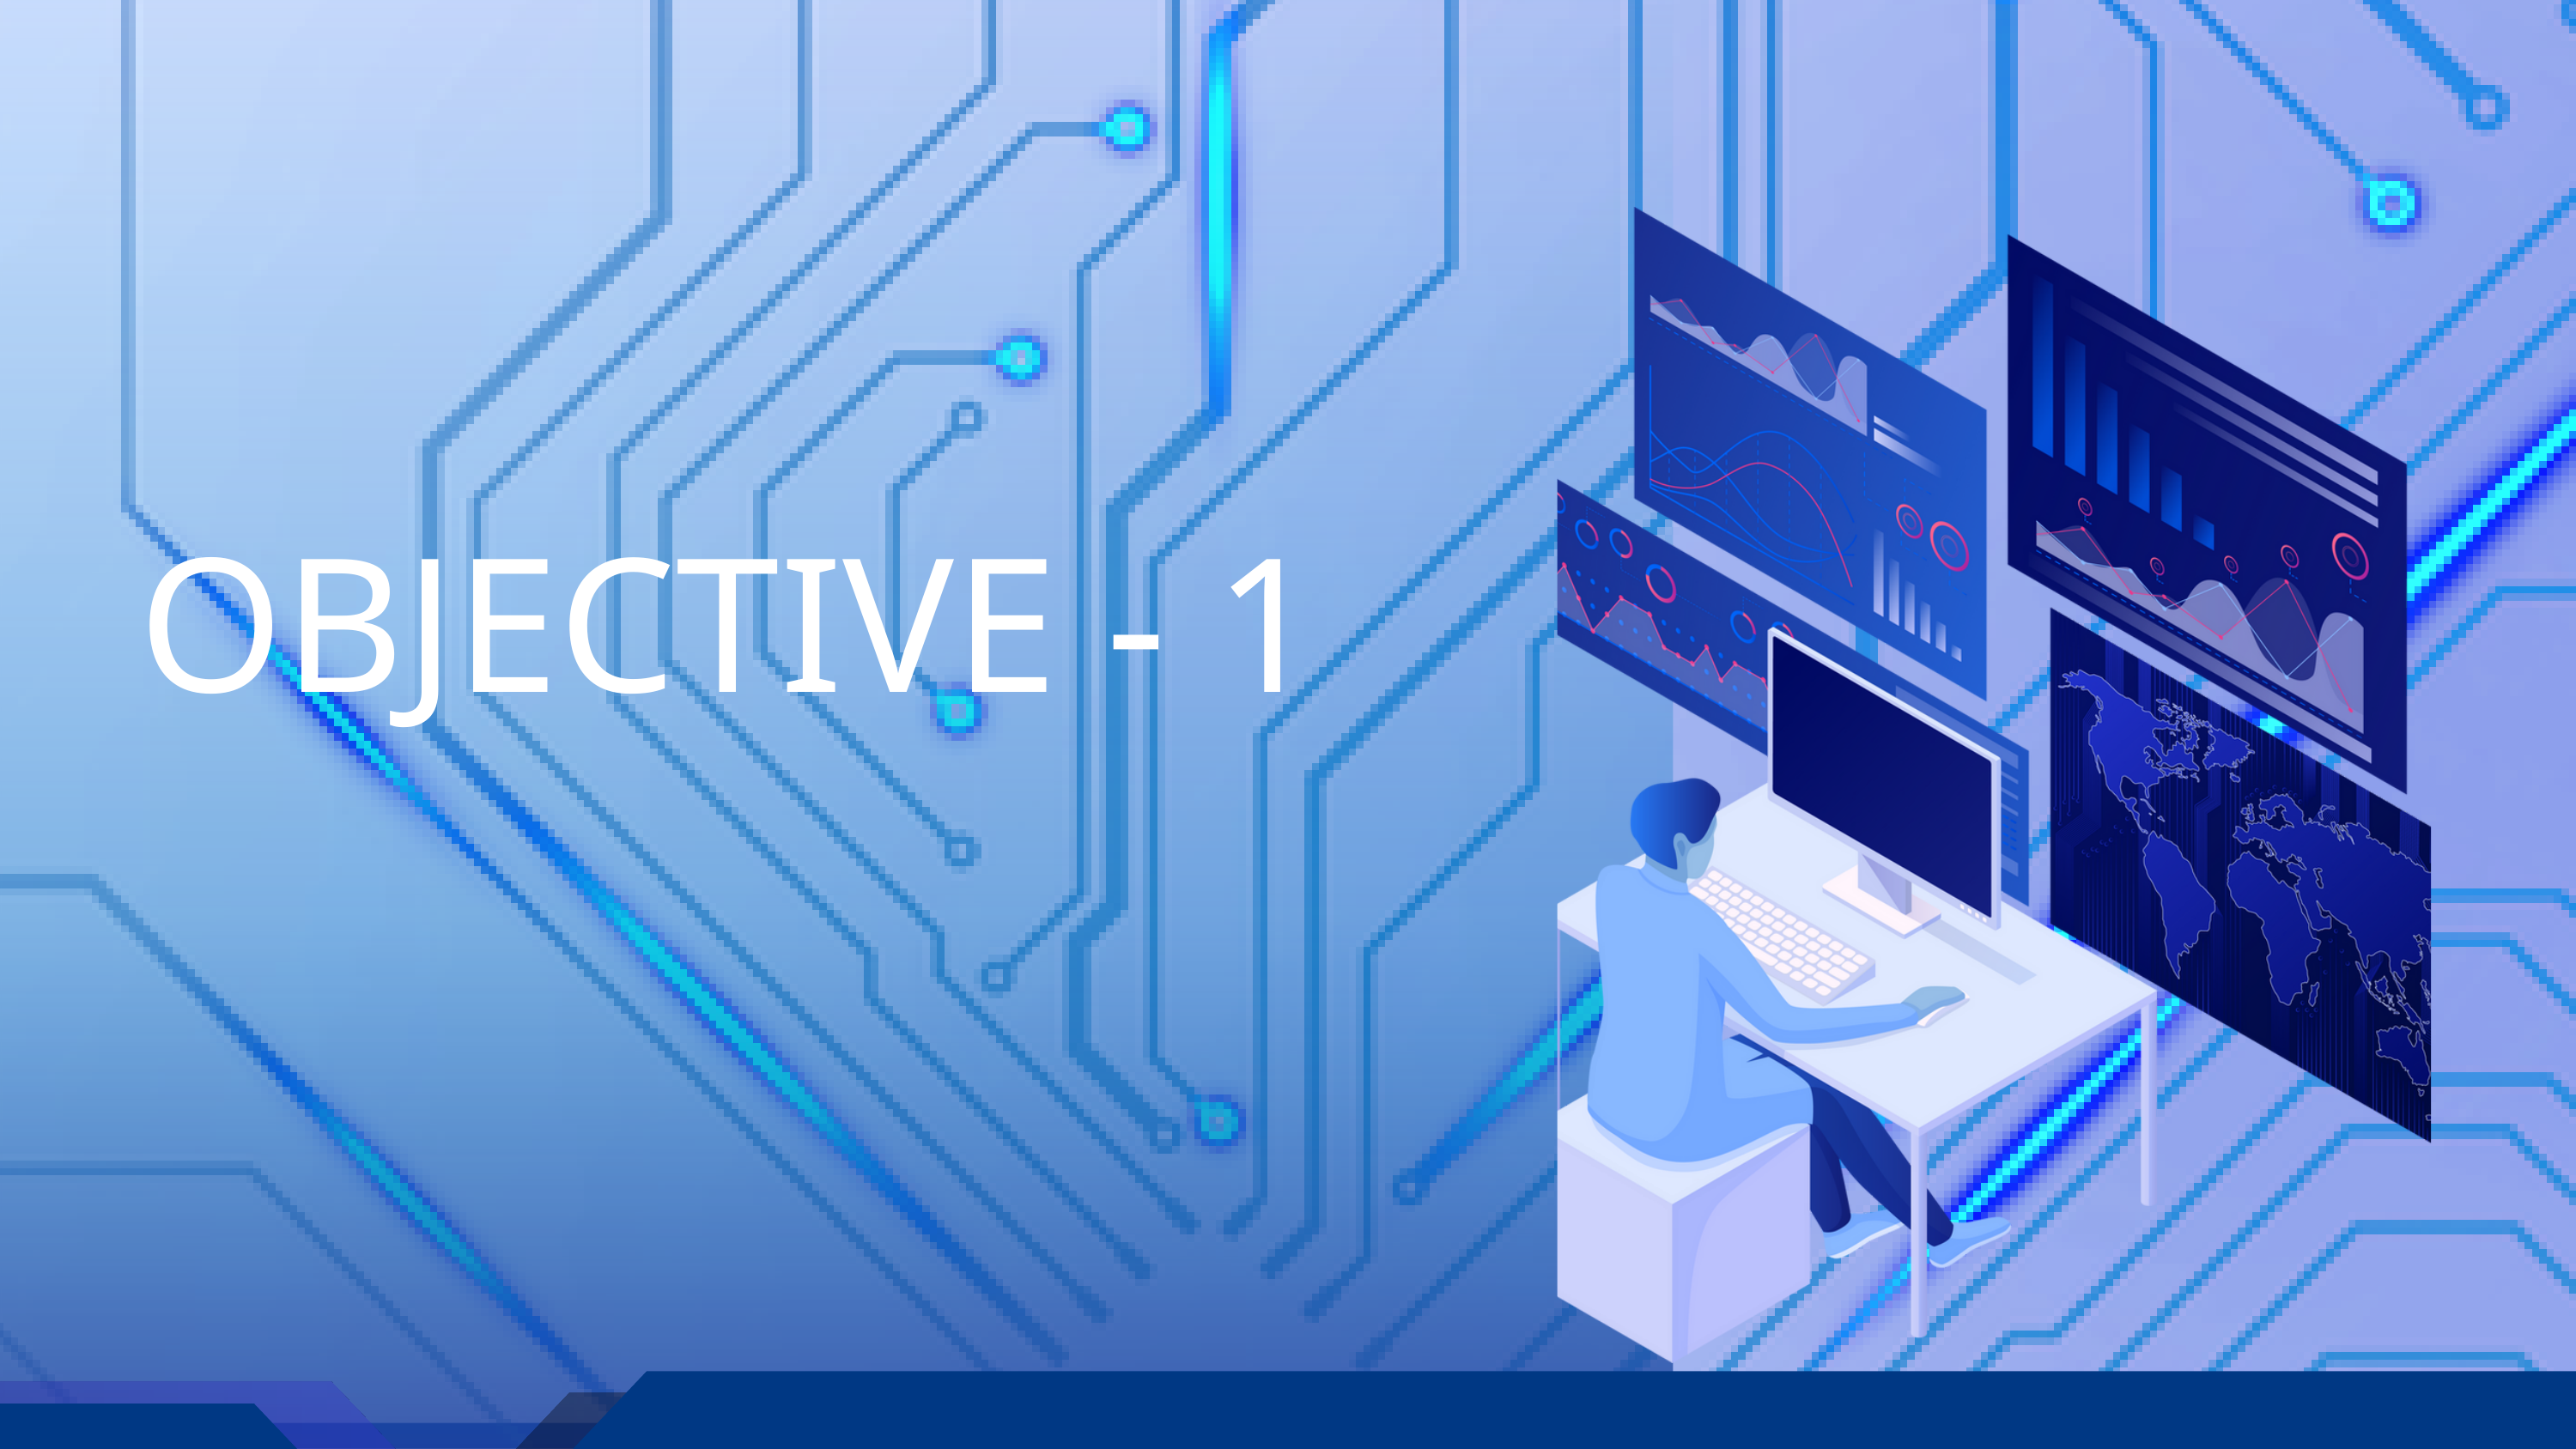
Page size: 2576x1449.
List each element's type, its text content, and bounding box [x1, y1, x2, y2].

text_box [0, 1371, 2576, 1449]
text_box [1557, 207, 2432, 1364]
text_box OBJECTIVE - 1 [33, 524, 1427, 730]
text_box [1674, 0, 2576, 1367]
text_box [0, 0, 1674, 1367]
